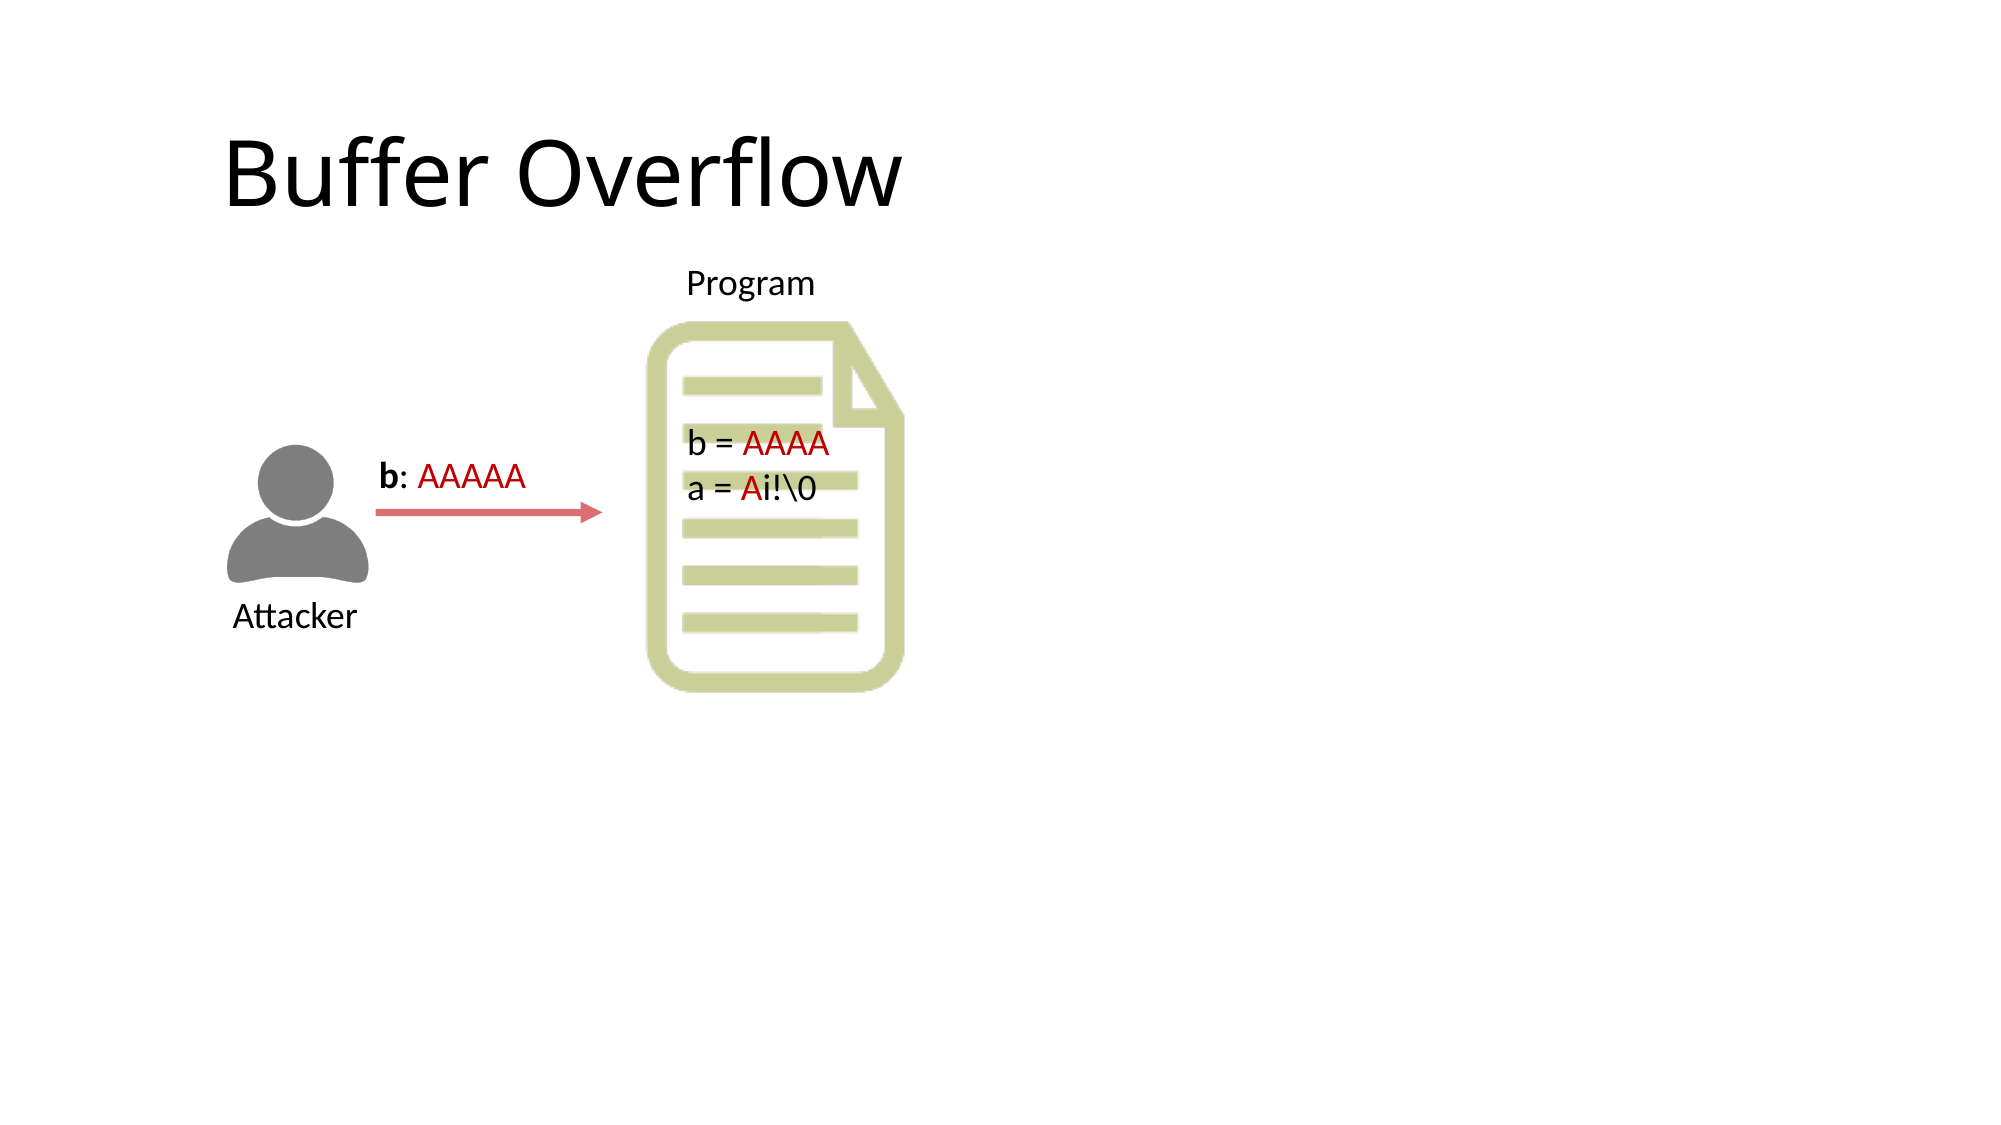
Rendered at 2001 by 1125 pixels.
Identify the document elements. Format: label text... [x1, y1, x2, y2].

title Buffer Overflow [206, 68, 1932, 286]
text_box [217, 434, 390, 689]
text_box b: AAAAA [390, 443, 542, 503]
picture [602, 310, 935, 715]
text_box Program [671, 251, 831, 310]
